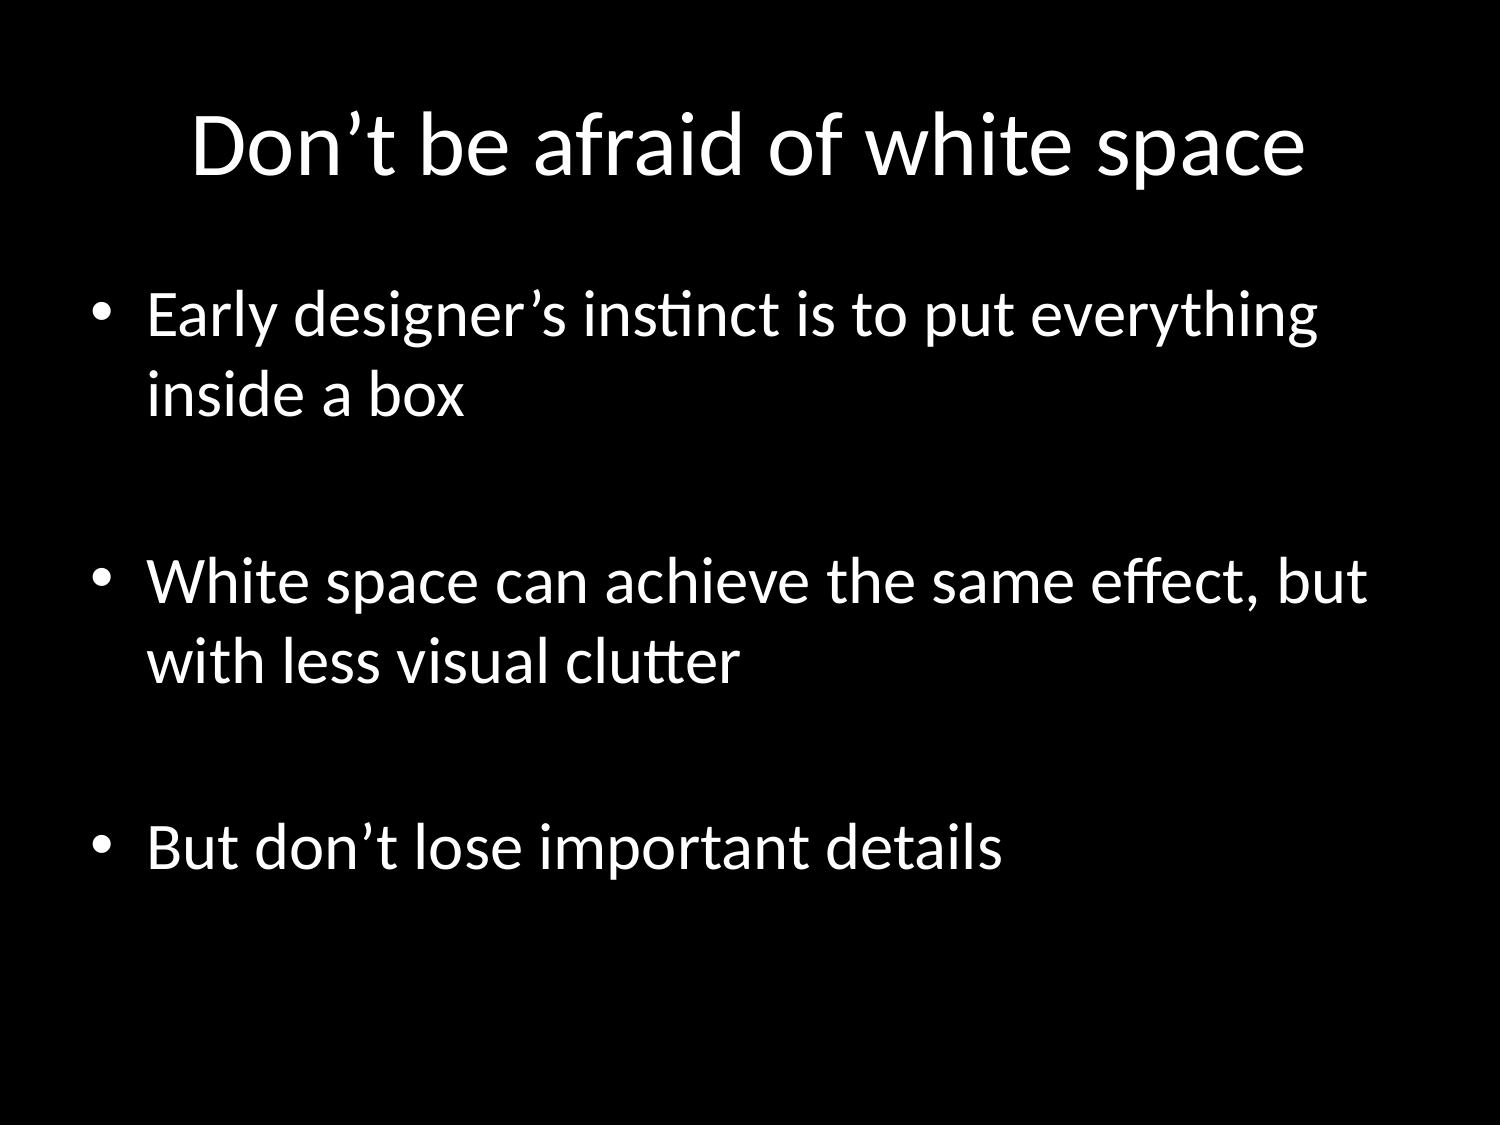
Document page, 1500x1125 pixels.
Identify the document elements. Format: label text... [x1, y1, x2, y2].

title Don’t be afraid of white space [75, 45, 1425, 233]
list Early designer’s instinct is to put everything inside a box White space can achieve the same effect, but with less visual clutter But don’t lose important details [75, 262, 1425, 1005]
